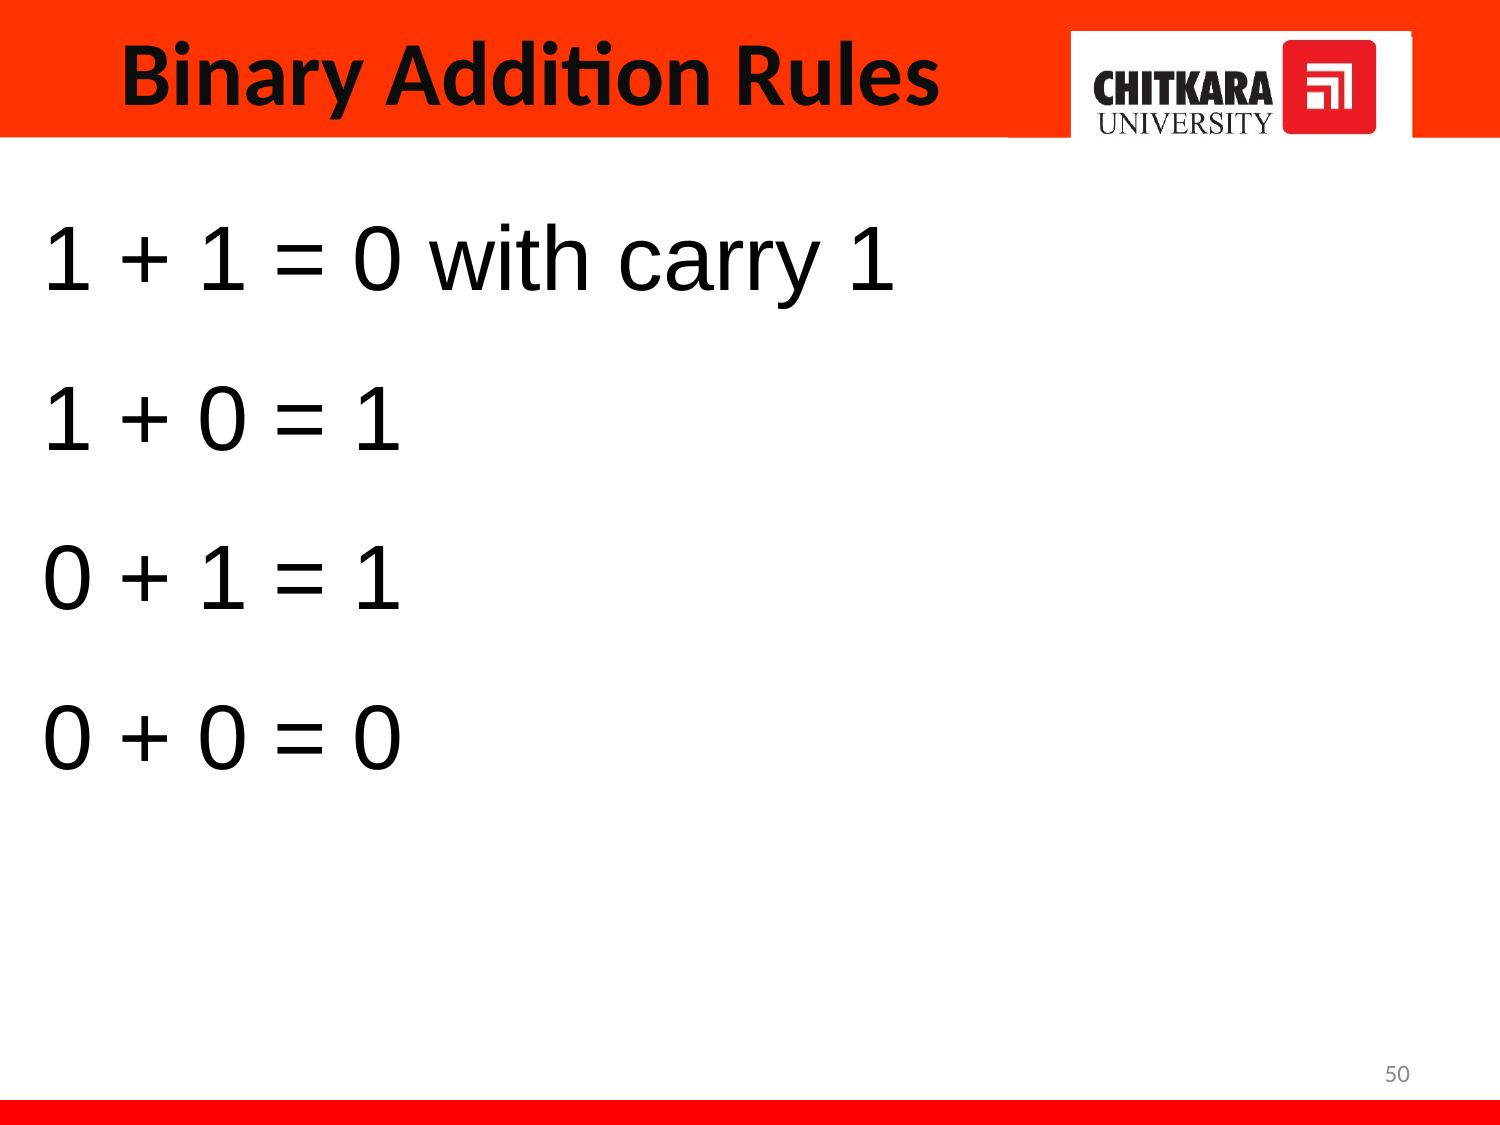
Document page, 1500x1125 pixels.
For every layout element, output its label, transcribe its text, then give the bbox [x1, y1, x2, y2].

list 1 + 1 = 0 with carry 1 1 + 0 = 1 0 + 1 = 1 0 + 0 = 0 [27, 174, 1478, 1043]
picture [1074, 37, 1391, 138]
slide_number 50 [1074, 1042, 1425, 1103]
title Binary Addition Rules [0, 0, 1063, 138]
